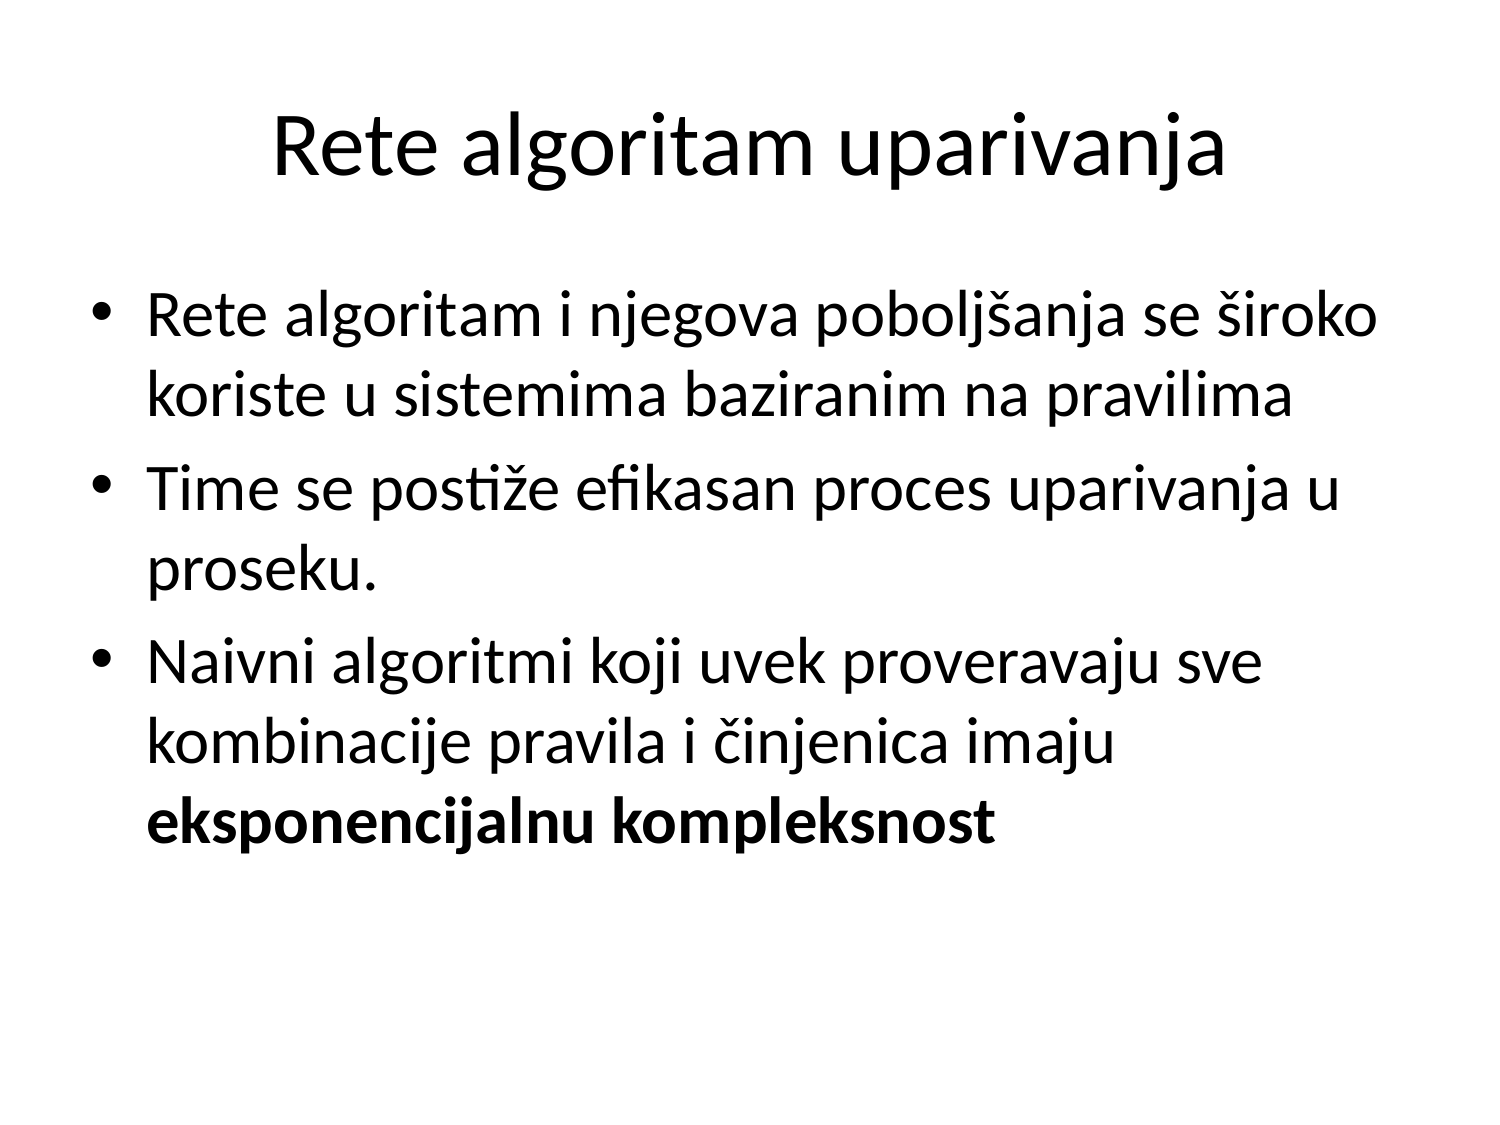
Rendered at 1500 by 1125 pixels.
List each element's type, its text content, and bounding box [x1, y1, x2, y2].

list Rete algoritam i njegova poboljšanja se široko koriste u sistemima baziranim na pravilima Time se postiže efikasan proces uparivanja u proseku. Naivni algoritmi koji uvek proveravaju sve kombinacije pravila i činjenica imaju eksponencijalnu kompleksnost [75, 262, 1425, 1005]
title Rete algoritam uparivanja [75, 45, 1425, 233]
